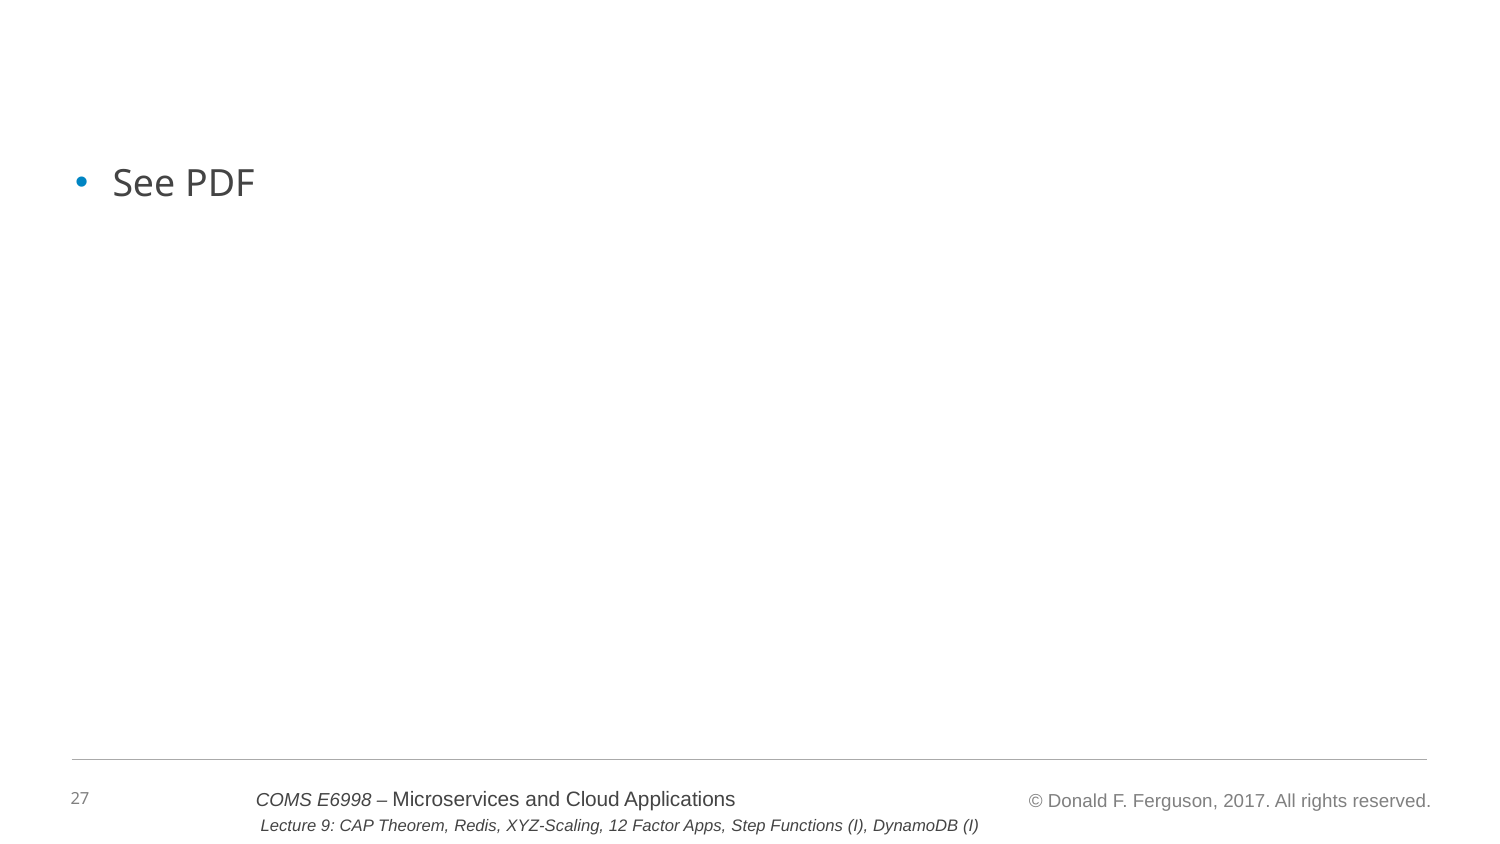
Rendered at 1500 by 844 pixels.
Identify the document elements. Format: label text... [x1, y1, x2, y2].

list See PDF [74, 158, 1432, 741]
